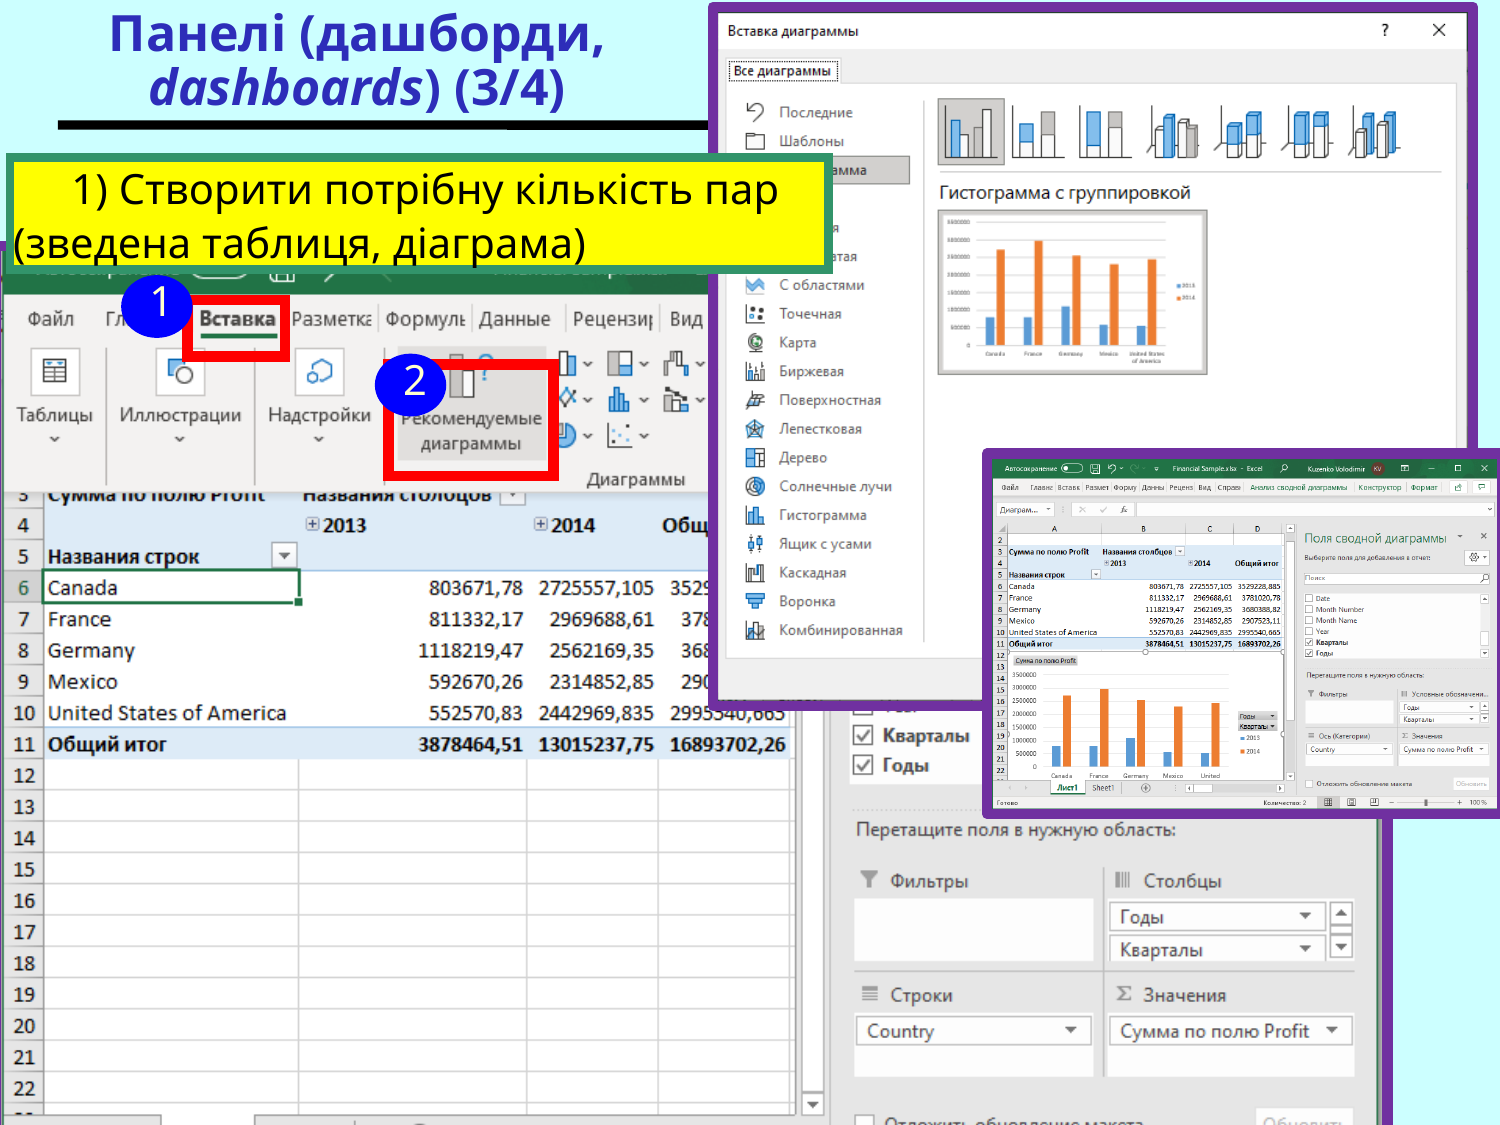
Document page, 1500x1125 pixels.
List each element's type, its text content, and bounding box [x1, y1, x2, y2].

text_box Панелі (дашборди, dashboards) (3/4) [1, 0, 727, 125]
picture [1, 12, 1498, 1125]
text_box 1) Створити потрібну кількість пар (зведена таблиця, діаграма) [10, 157, 717, 251]
